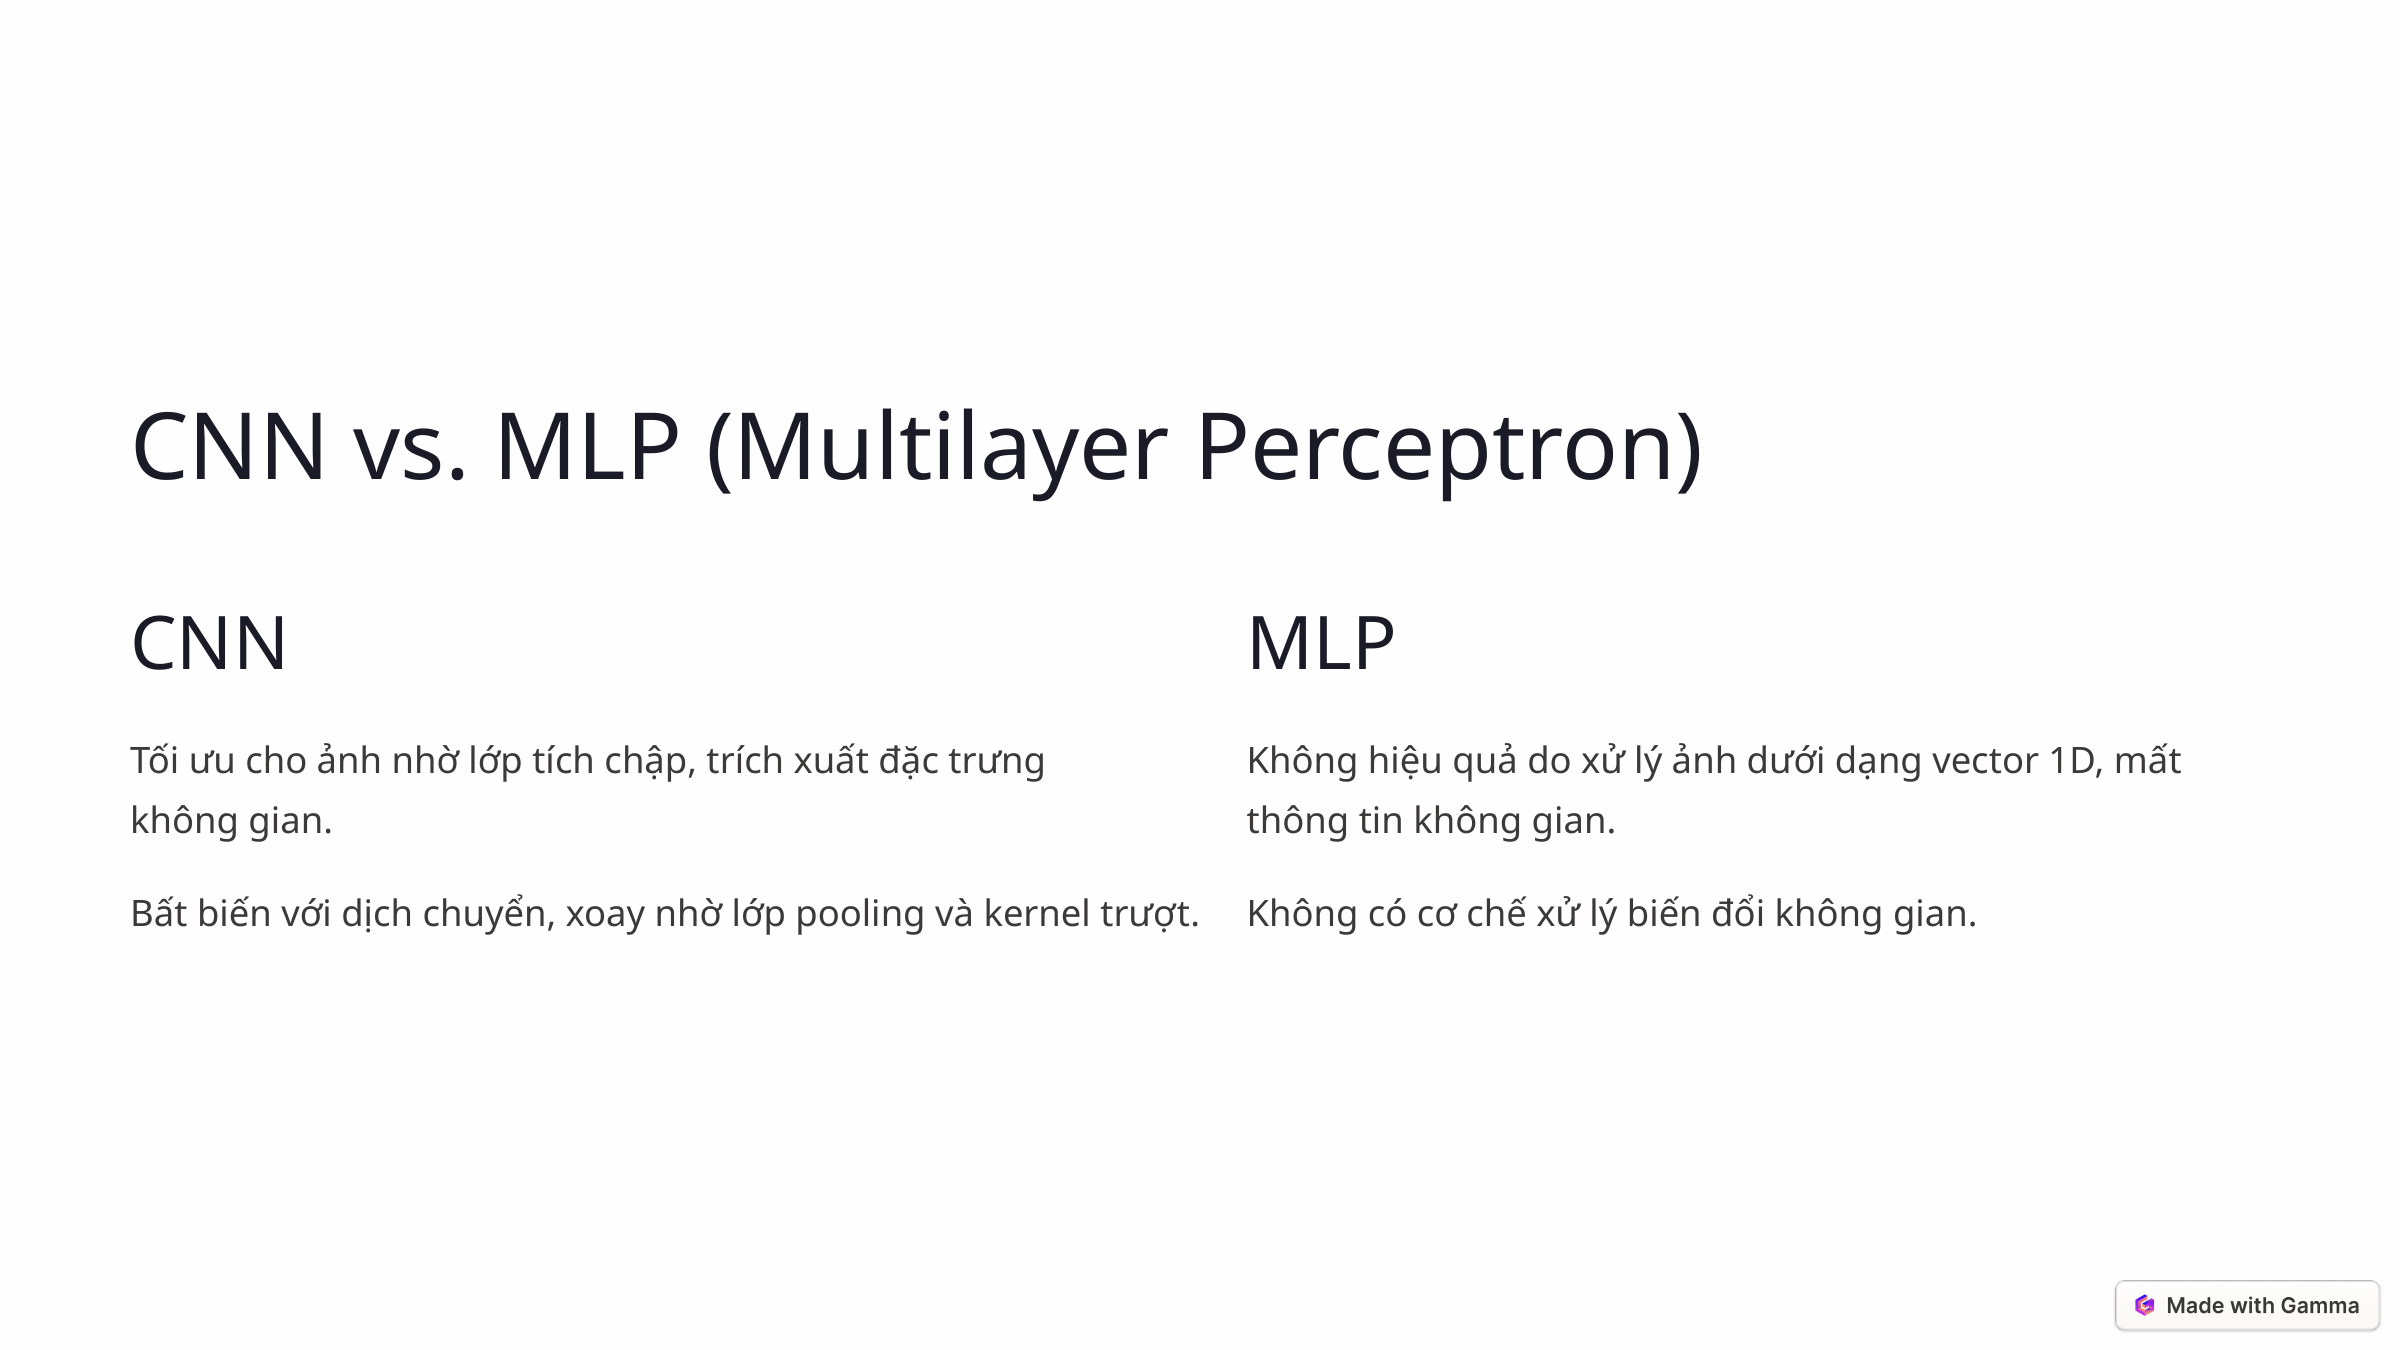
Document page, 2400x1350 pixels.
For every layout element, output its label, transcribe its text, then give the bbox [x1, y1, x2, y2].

text_box CNN vs. MLP (Multilayer Perceptron) [130, 382, 1681, 499]
text_box Không có cơ chế xử lý biến đổi không gian. [1246, 874, 2271, 934]
text_box Không hiệu quả do xử lý ảnh dưới dạng vector 1D, mất thông tin không gian. [1246, 721, 2271, 841]
text_box CNN [130, 591, 875, 685]
text_box Bất biến với dịch chuyển, xoay nhờ lớp pooling và kernel trượt. [130, 874, 1155, 934]
text_box MLP [1246, 591, 1991, 685]
text_box Tối ưu cho ảnh nhờ lớp tích chập, trích xuất đặc trưng không gian. [130, 721, 1155, 841]
picture [2106, 1271, 2389, 1339]
